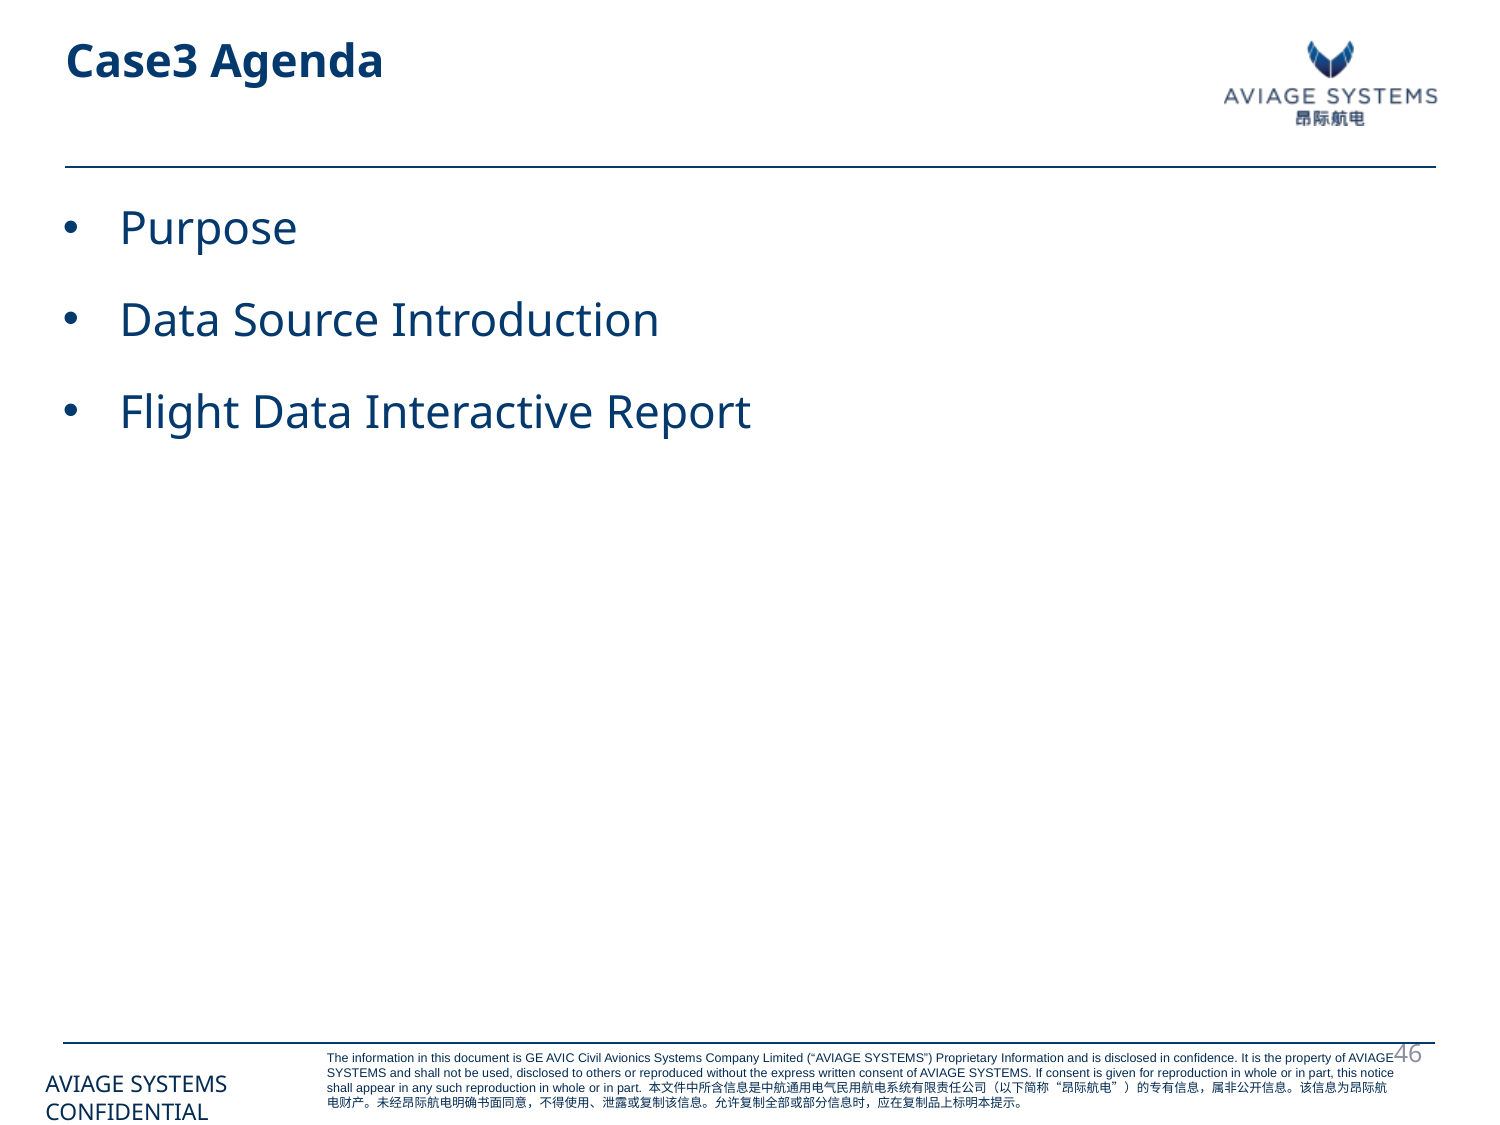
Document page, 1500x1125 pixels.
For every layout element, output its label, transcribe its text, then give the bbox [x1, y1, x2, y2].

picture [1224, 0, 1500, 126]
title Case3 Agenda [65, 40, 750, 161]
list Purpose Data Source Introduction Flight Data Interactive Report [63, 208, 1435, 1006]
